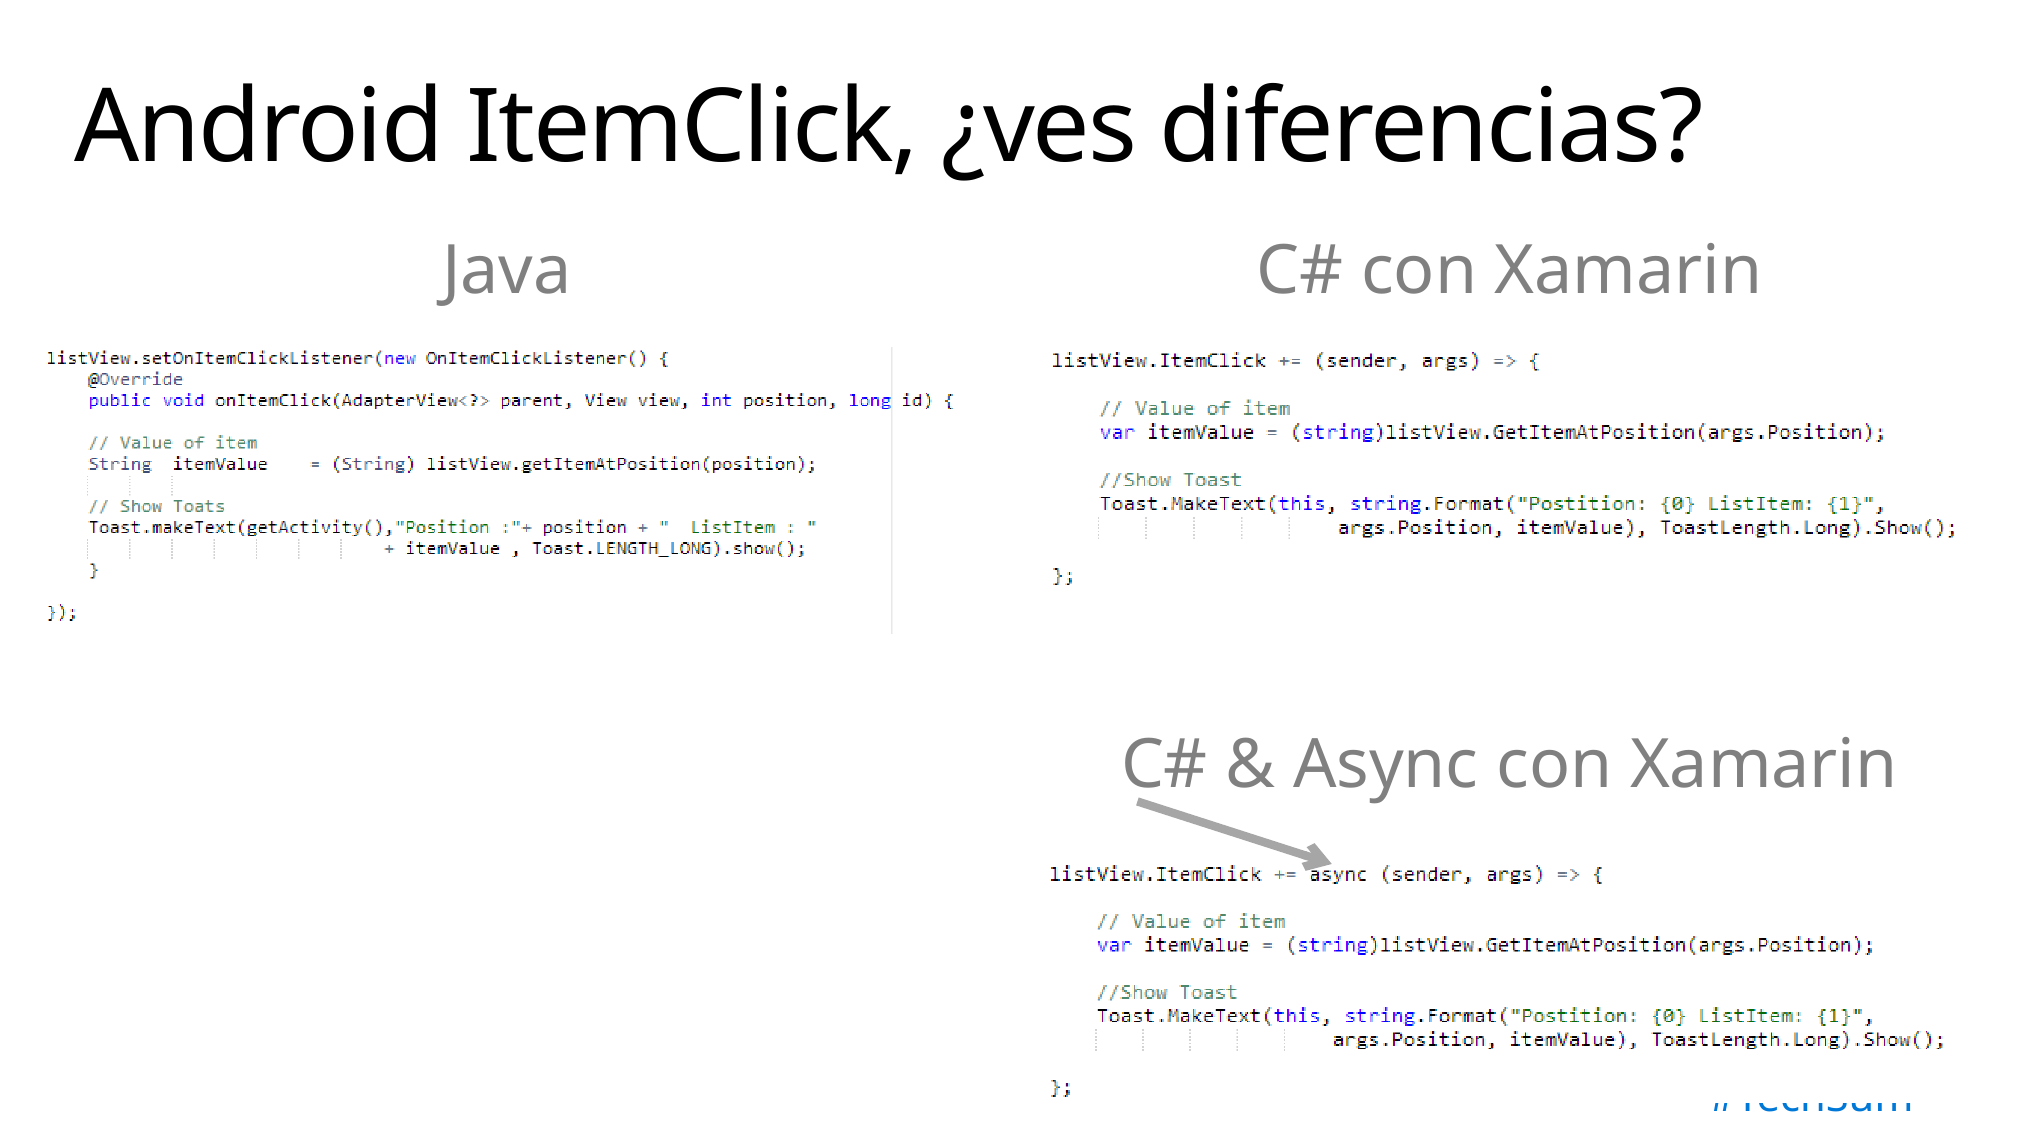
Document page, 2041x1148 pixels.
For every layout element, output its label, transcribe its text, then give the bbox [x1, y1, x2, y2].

picture [1047, 348, 1971, 596]
text_box C# & Async con Xamarin [1035, 711, 1983, 809]
text_box Java [220, 217, 794, 315]
picture [1044, 865, 1975, 1103]
picture [44, 347, 969, 634]
title Android ItemClick, ¿ves diferencias? [50, 58, 1887, 250]
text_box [1137, 801, 1332, 865]
text_box C# con Xamarin [1222, 217, 1796, 315]
